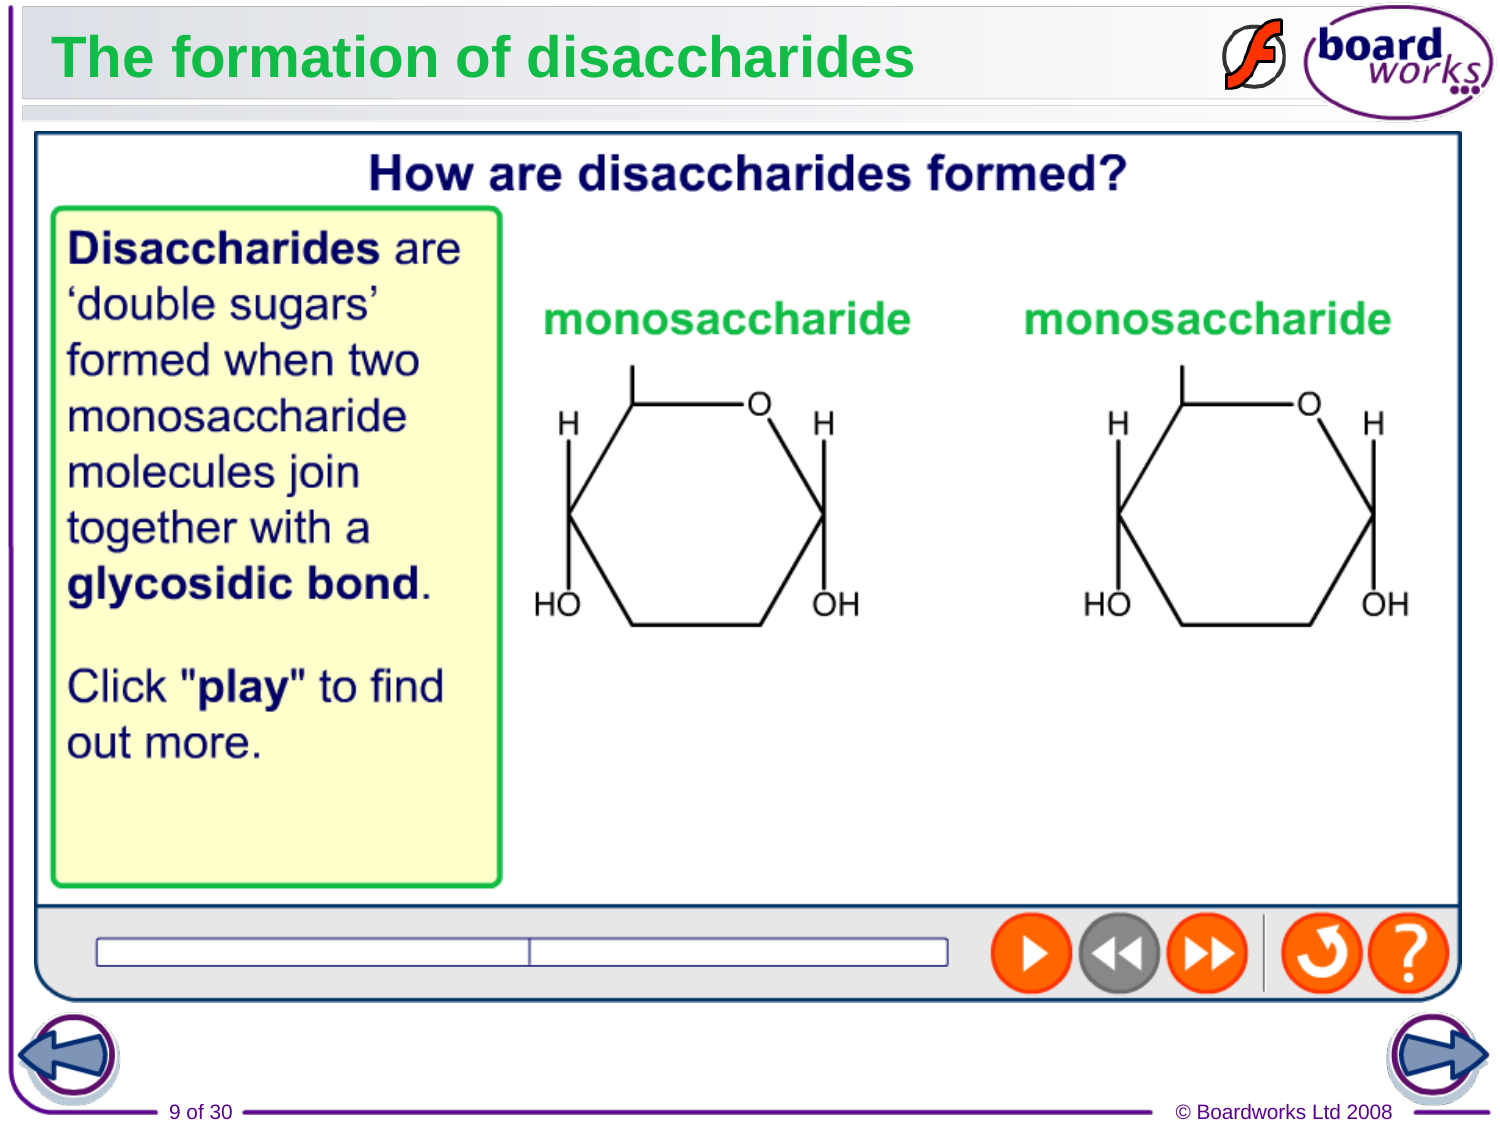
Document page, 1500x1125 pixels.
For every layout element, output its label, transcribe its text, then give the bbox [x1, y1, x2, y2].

title The formation of disaccharides [36, 8, 1225, 99]
picture [0, 0, 1500, 1125]
